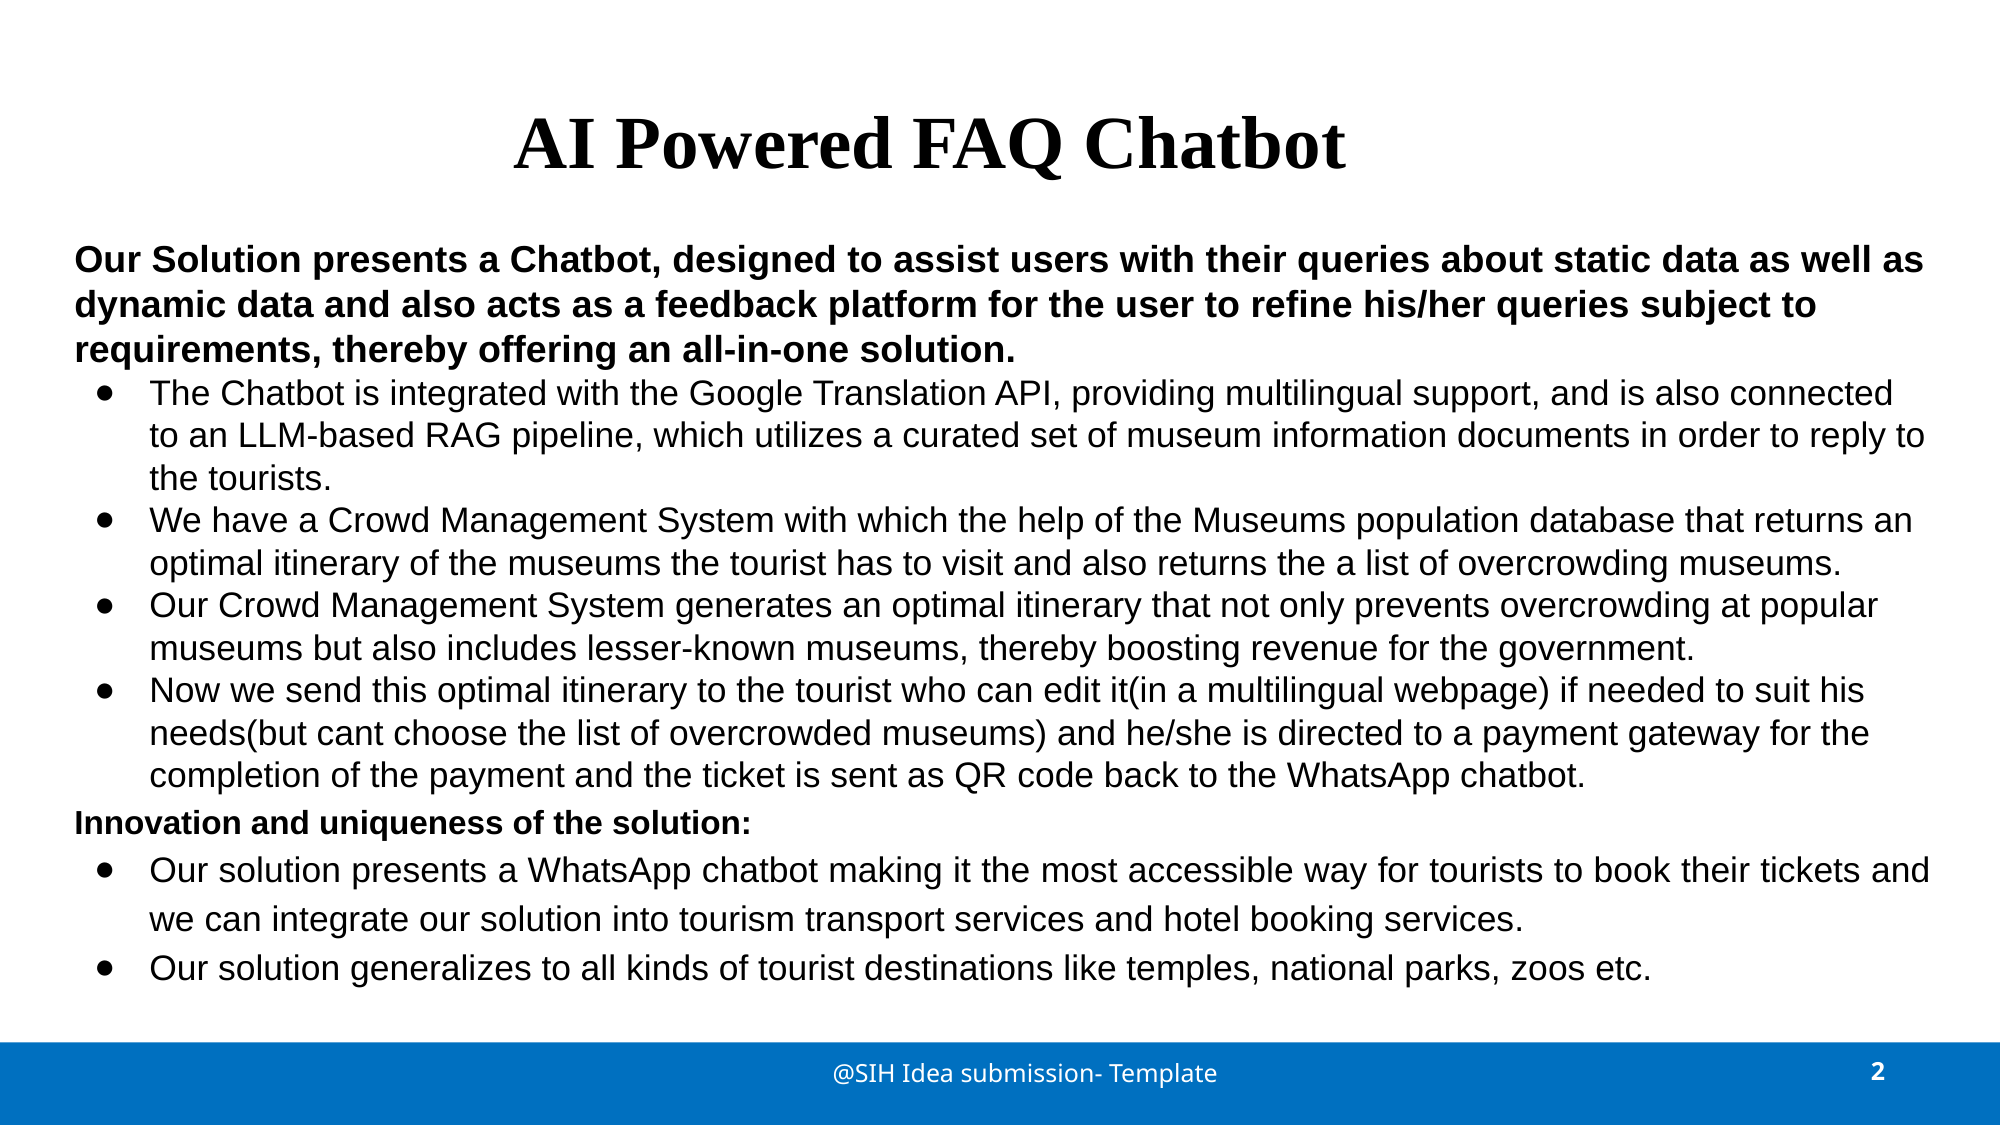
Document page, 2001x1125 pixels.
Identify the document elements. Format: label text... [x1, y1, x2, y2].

footer @SIH Idea submission- Template [762, 1042, 1289, 1103]
slide_number 2 [1433, 1042, 1900, 1103]
title AI Powered FAQ Chatbot [30, 0, 1830, 188]
text_box [0, 1042, 2000, 1125]
text_box Our Solution presents a Chatbot, designed to assist users with their queries about static data as well as dynamic data and also acts as a feedback platform for the user to refine his/her queries subject to requirements, thereby offering an all-in-one solution. The Chatbot is integrated with the Google Translation API, providing multilingual support, and is also connected to an LLM-based RAG pipeline, which utilizes a curated set of museum information documents in order to reply to the tourists. We have a Crowd Management System with which the help of the Museums population database that returns an optimal itinerary of the museums the tourist has to visit and also returns the a list of overcrowding museums. Our Crowd Management System generates an optimal itinerary that not only prevents overcrowding at popular museums but also includes lesser-known museums, thereby boosting revenue for the government. Now we send this optimal itinerary to the tourist who can edit it(in a multilingual webpage) if needed to suit his needs(but cant choose the list of overcrowded museums) and he/she is directed to a payment gateway for the completion of the payment and the ticket is sent as QR code back to the WhatsApp chatbot. Innovation and uniqueness of the solution: Our solution presents a WhatsApp chatbot making it the most accessible way for tourists to book their tickets and we can integrate our solution into tourism transport services and hotel booking services. Our solution generalizes to all kinds of tourist destinations like temples, national parks, zoos etc. [59, 219, 1947, 1025]
